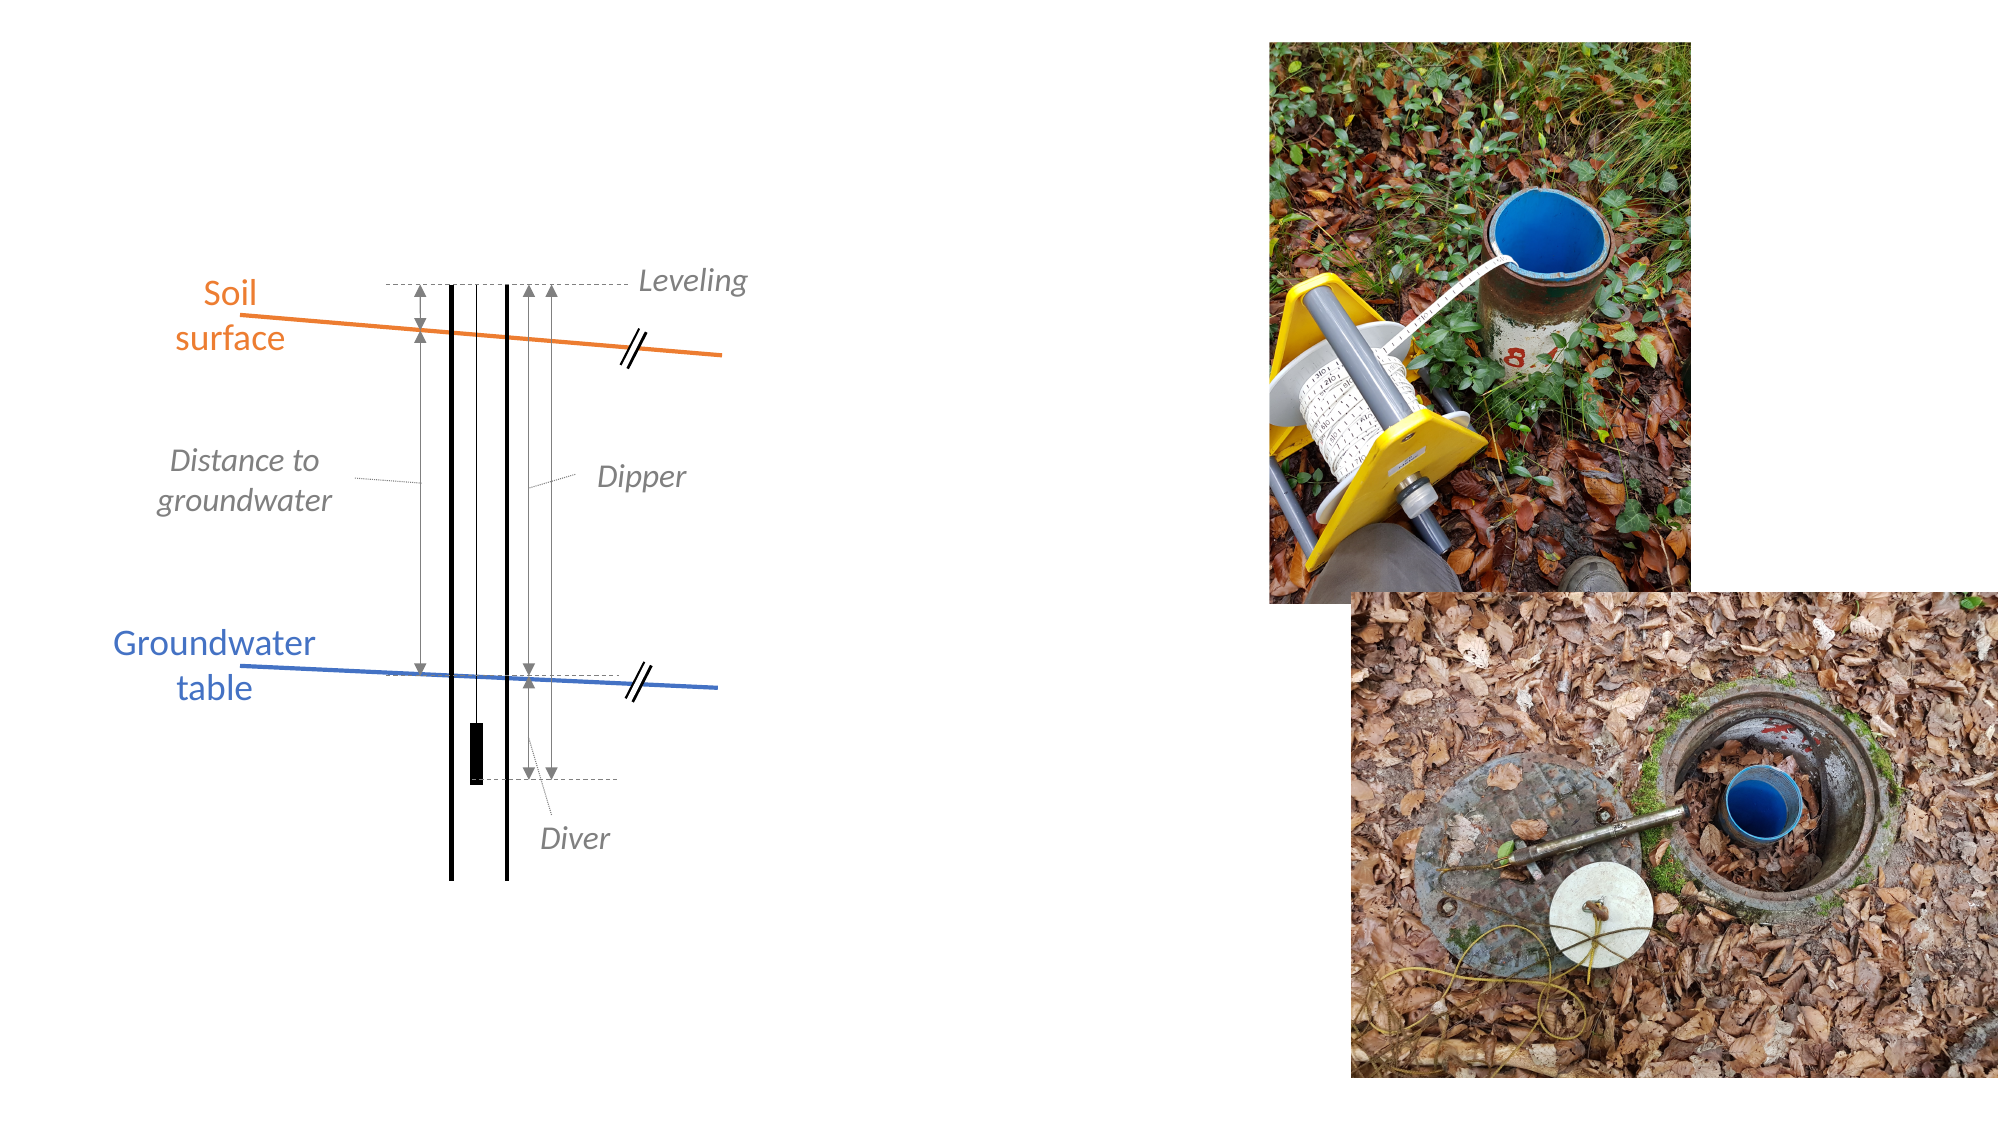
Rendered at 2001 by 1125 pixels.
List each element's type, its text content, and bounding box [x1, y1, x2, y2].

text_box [529, 676, 551, 688]
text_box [528, 736, 552, 815]
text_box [421, 314, 451, 356]
text_box Groundwater table [93, 610, 337, 716]
text_box [470, 723, 483, 785]
text_box Soil surface [151, 260, 310, 366]
text_box Diver [508, 809, 642, 865]
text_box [552, 314, 723, 356]
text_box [354, 478, 422, 484]
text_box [628, 659, 650, 703]
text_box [552, 665, 628, 688]
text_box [452, 314, 476, 356]
text_box Distance to groundwater [134, 430, 355, 526]
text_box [508, 665, 528, 675]
picture [1199, 43, 1998, 1078]
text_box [508, 676, 528, 688]
text_box Dipper [575, 446, 709, 502]
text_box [452, 676, 476, 688]
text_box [477, 314, 506, 356]
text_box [477, 676, 506, 688]
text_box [508, 314, 528, 356]
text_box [240, 665, 451, 688]
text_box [477, 665, 506, 675]
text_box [650, 665, 718, 688]
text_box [528, 474, 576, 489]
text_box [529, 314, 551, 356]
text_box Leveling [612, 250, 776, 306]
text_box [622, 325, 645, 369]
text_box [529, 665, 551, 675]
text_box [240, 314, 420, 356]
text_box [452, 665, 476, 675]
